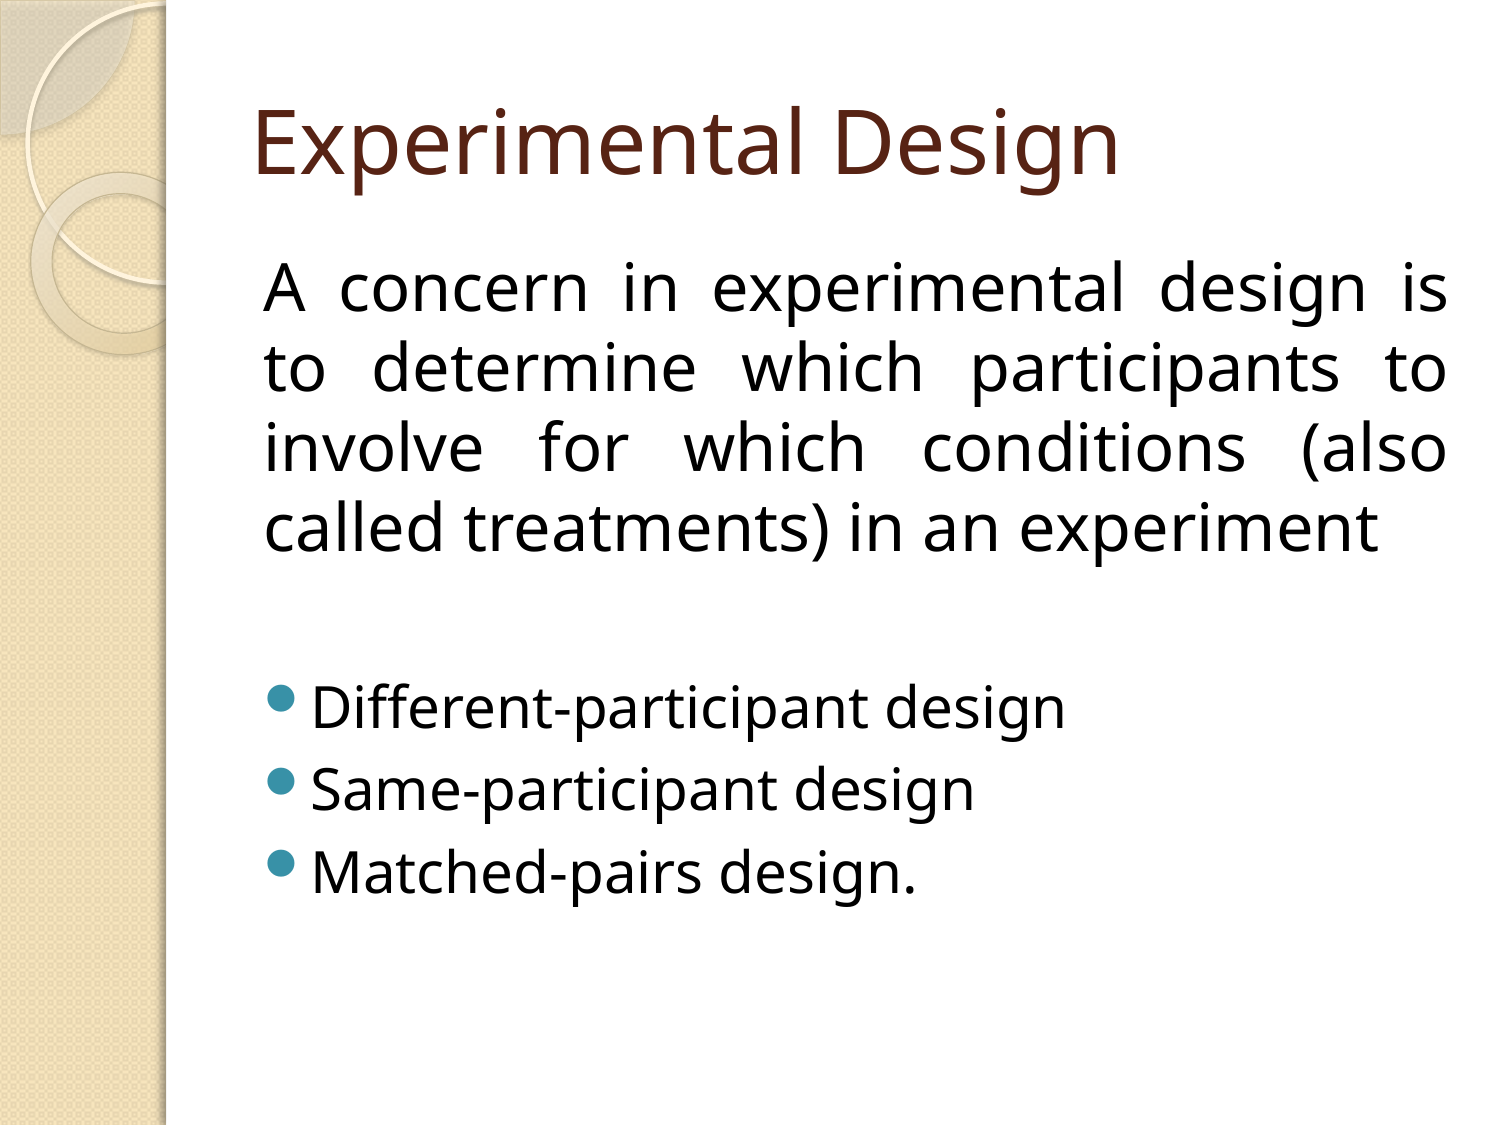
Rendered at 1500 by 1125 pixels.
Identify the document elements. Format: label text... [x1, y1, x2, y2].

title Experimental Design [235, 45, 1466, 233]
list A concern in experimental design is to determine which participants to involve for which conditions (also called treatments) in an experiment Different-participant design Same-participant design Matched-pairs design. [235, 237, 1466, 1025]
